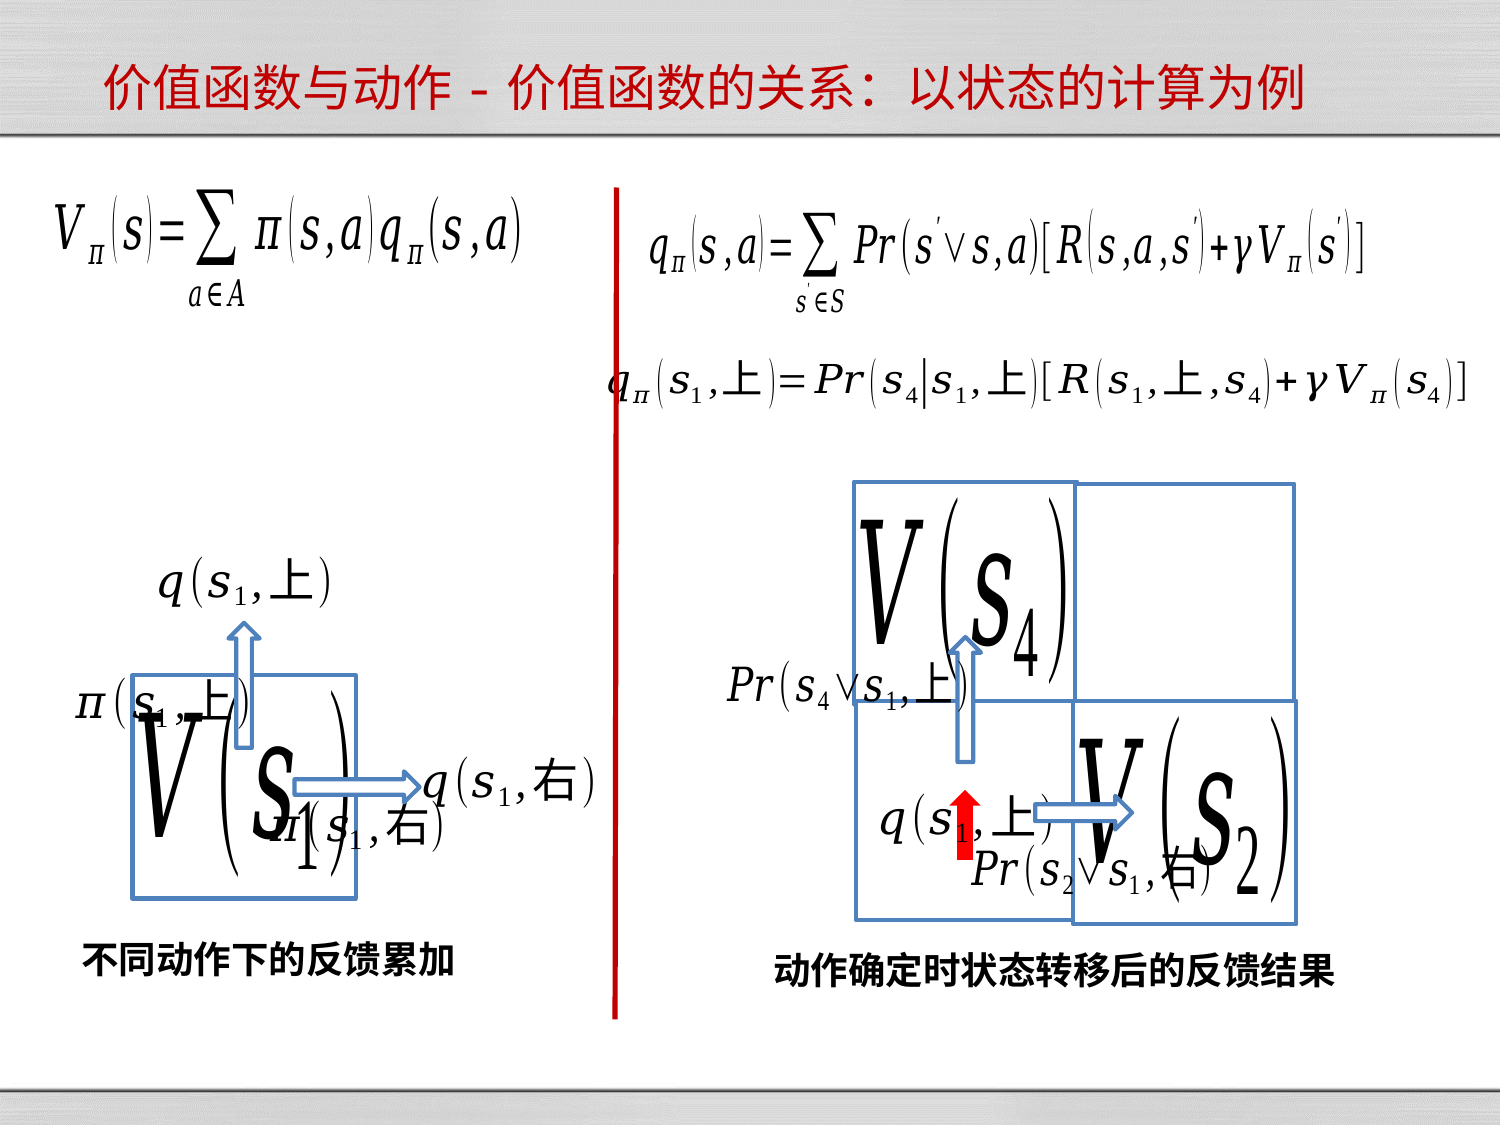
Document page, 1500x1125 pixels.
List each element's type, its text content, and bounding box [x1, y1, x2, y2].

text_box 不同动作下的反馈累加 [66, 928, 471, 989]
text_box 动作确定时状态转移后的反馈结果 [758, 939, 1351, 1000]
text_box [72, 552, 598, 897]
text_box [724, 483, 1295, 922]
picture [0, 0, 1500, 1125]
